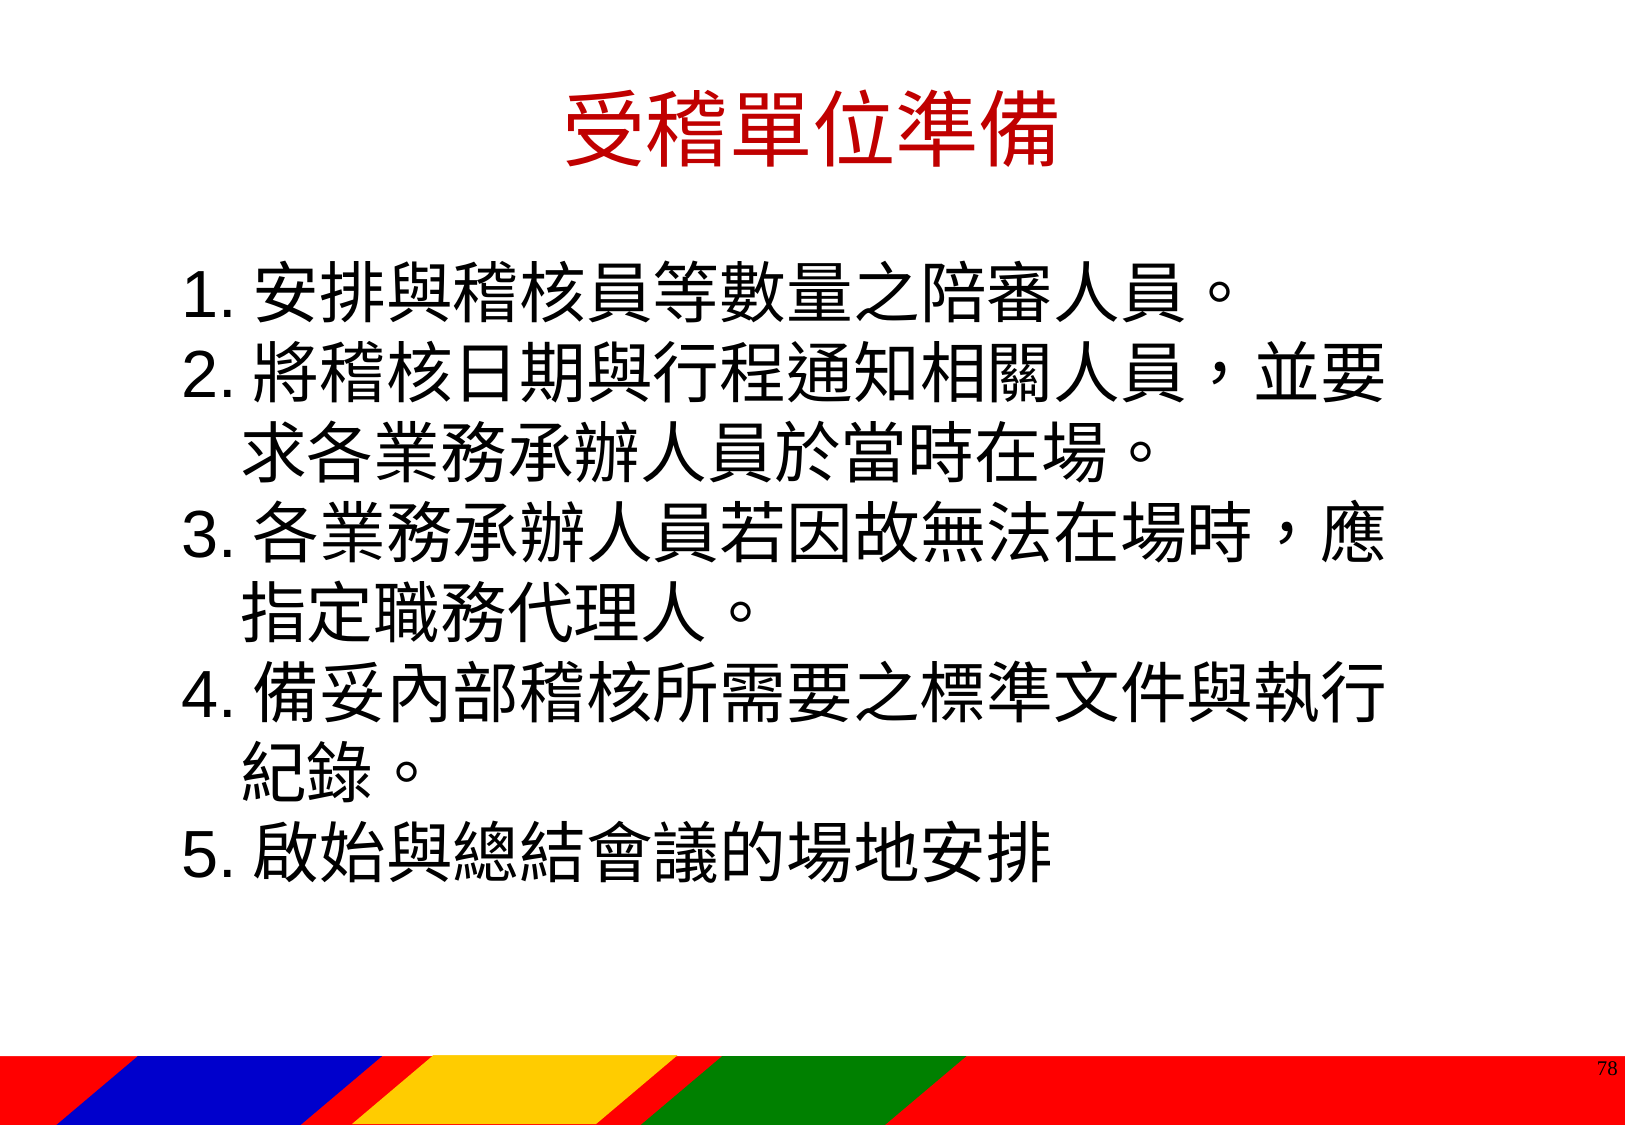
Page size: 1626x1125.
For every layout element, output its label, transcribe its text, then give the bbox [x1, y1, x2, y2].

text_box 受稽單位準備 [148, 79, 1476, 185]
text_box 1.安排與稽核員等數量之陪審人員。 2.將稽核日期與行程通知相關人員，並要求各業務承辦人員於當時在場。 3.各業務承辦人員若因故無法在場時，應指定職務代理人。 4.備妥內部稽核所需要之標準文件與執行紀錄。 5.啟始與總結會議的場地安排 [166, 243, 1459, 1024]
text_box 77 [1374, 1047, 1625, 1122]
